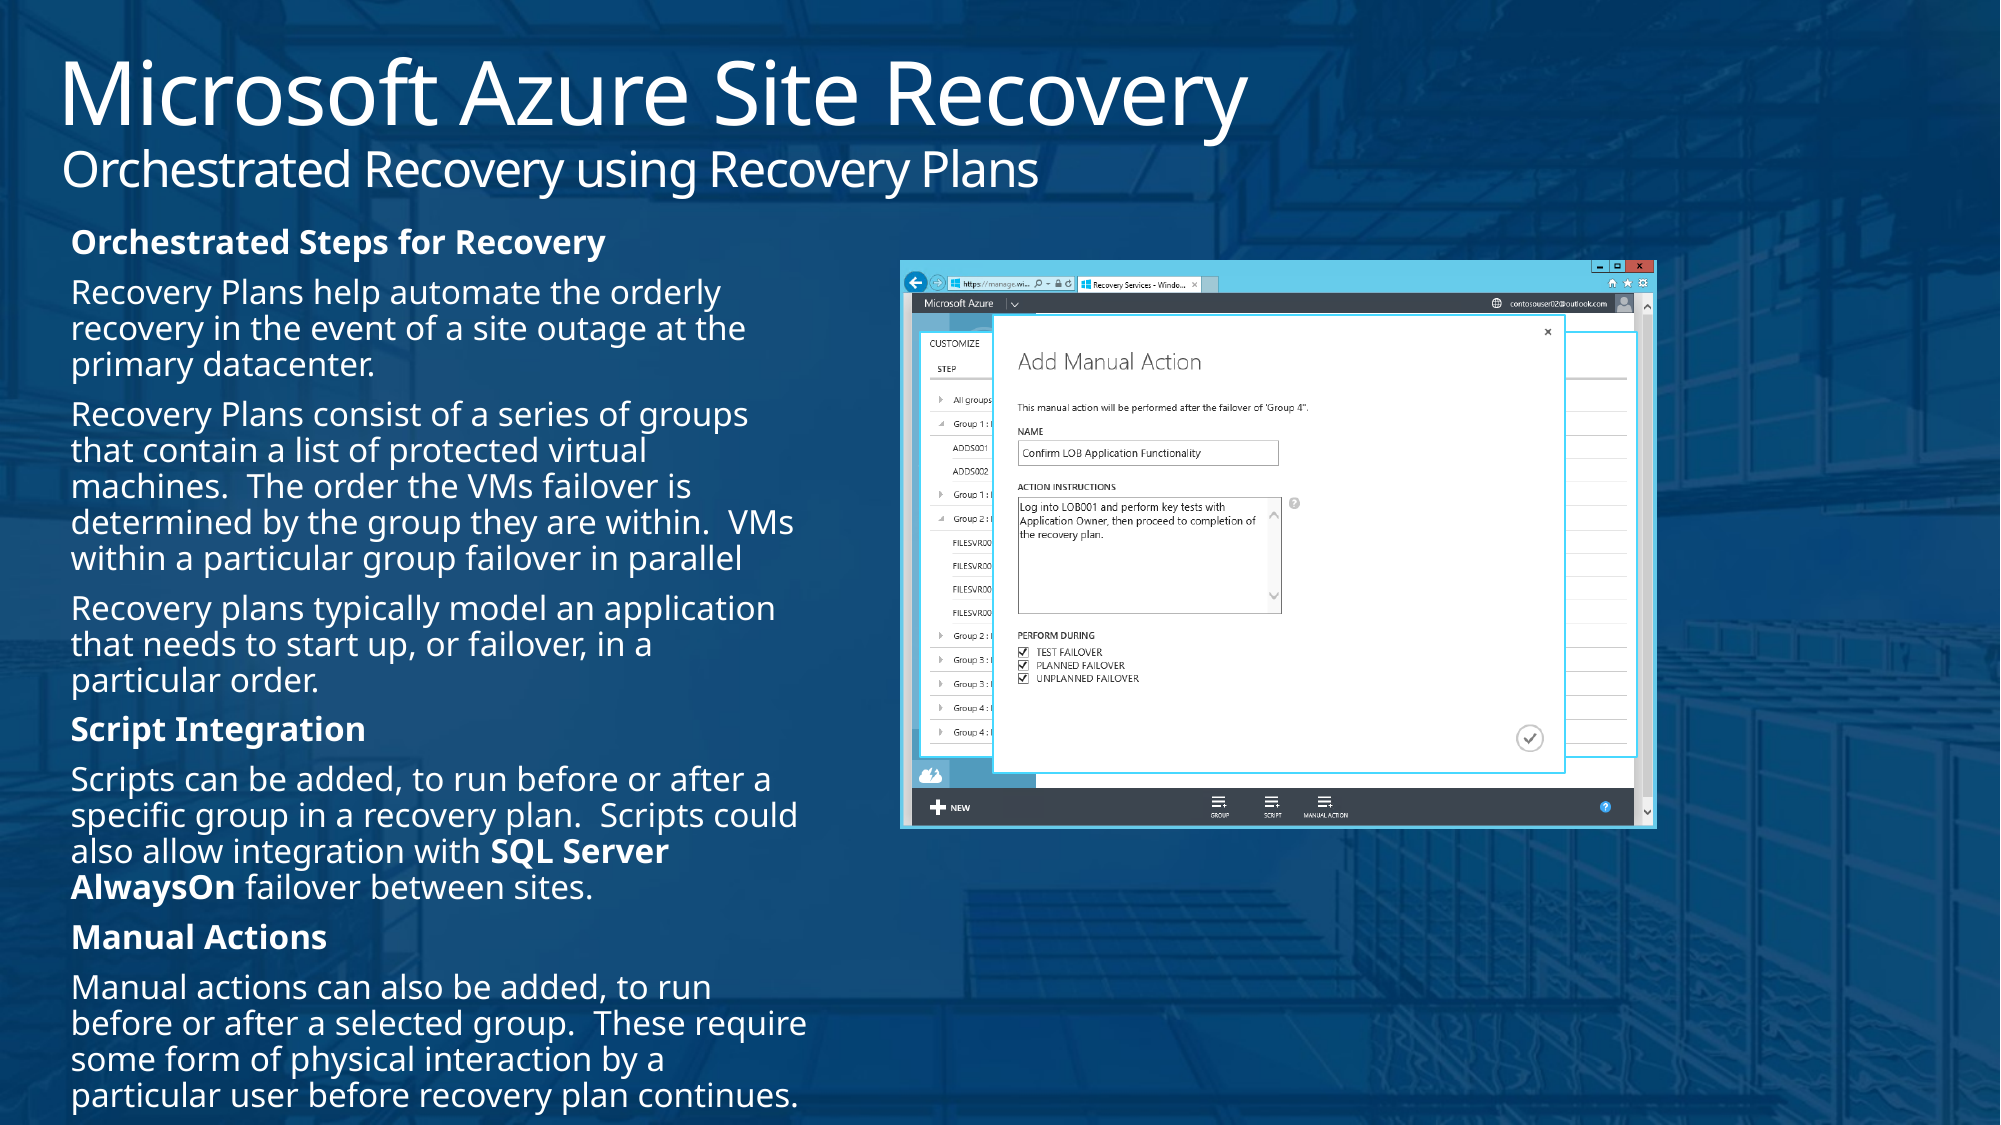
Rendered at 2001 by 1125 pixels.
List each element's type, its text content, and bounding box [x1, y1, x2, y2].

text_box Microsoft Azure Site Recovery [33, 31, 1408, 165]
picture [0, 0, 2000, 1125]
text_box Orchestrated Recovery using Recovery Plans [37, 86, 1468, 219]
text_box Orchestrated Steps for Recovery Recovery Plans help automate the orderly recovery in the event of a site outage at the primary datacenter. Recovery Plans consist of a series of groups that contain a list of protected virtual machines. The order the VMs failover is determined by the group they are within. VMs within a particular group failover in parallel Recovery plans typically model an application that needs to start up, or failover, in a particular order. Script Integration Scripts can be added, to run before or after a specific group in a recovery plan. Scripts could also allow integration with SQL Server AlwaysOn failover between sites. Manual Actions Manual actions can also be added, to run before or after a selected group. These require some form of physical interaction by a particular user before recovery plan continues. [55, 218, 825, 1122]
